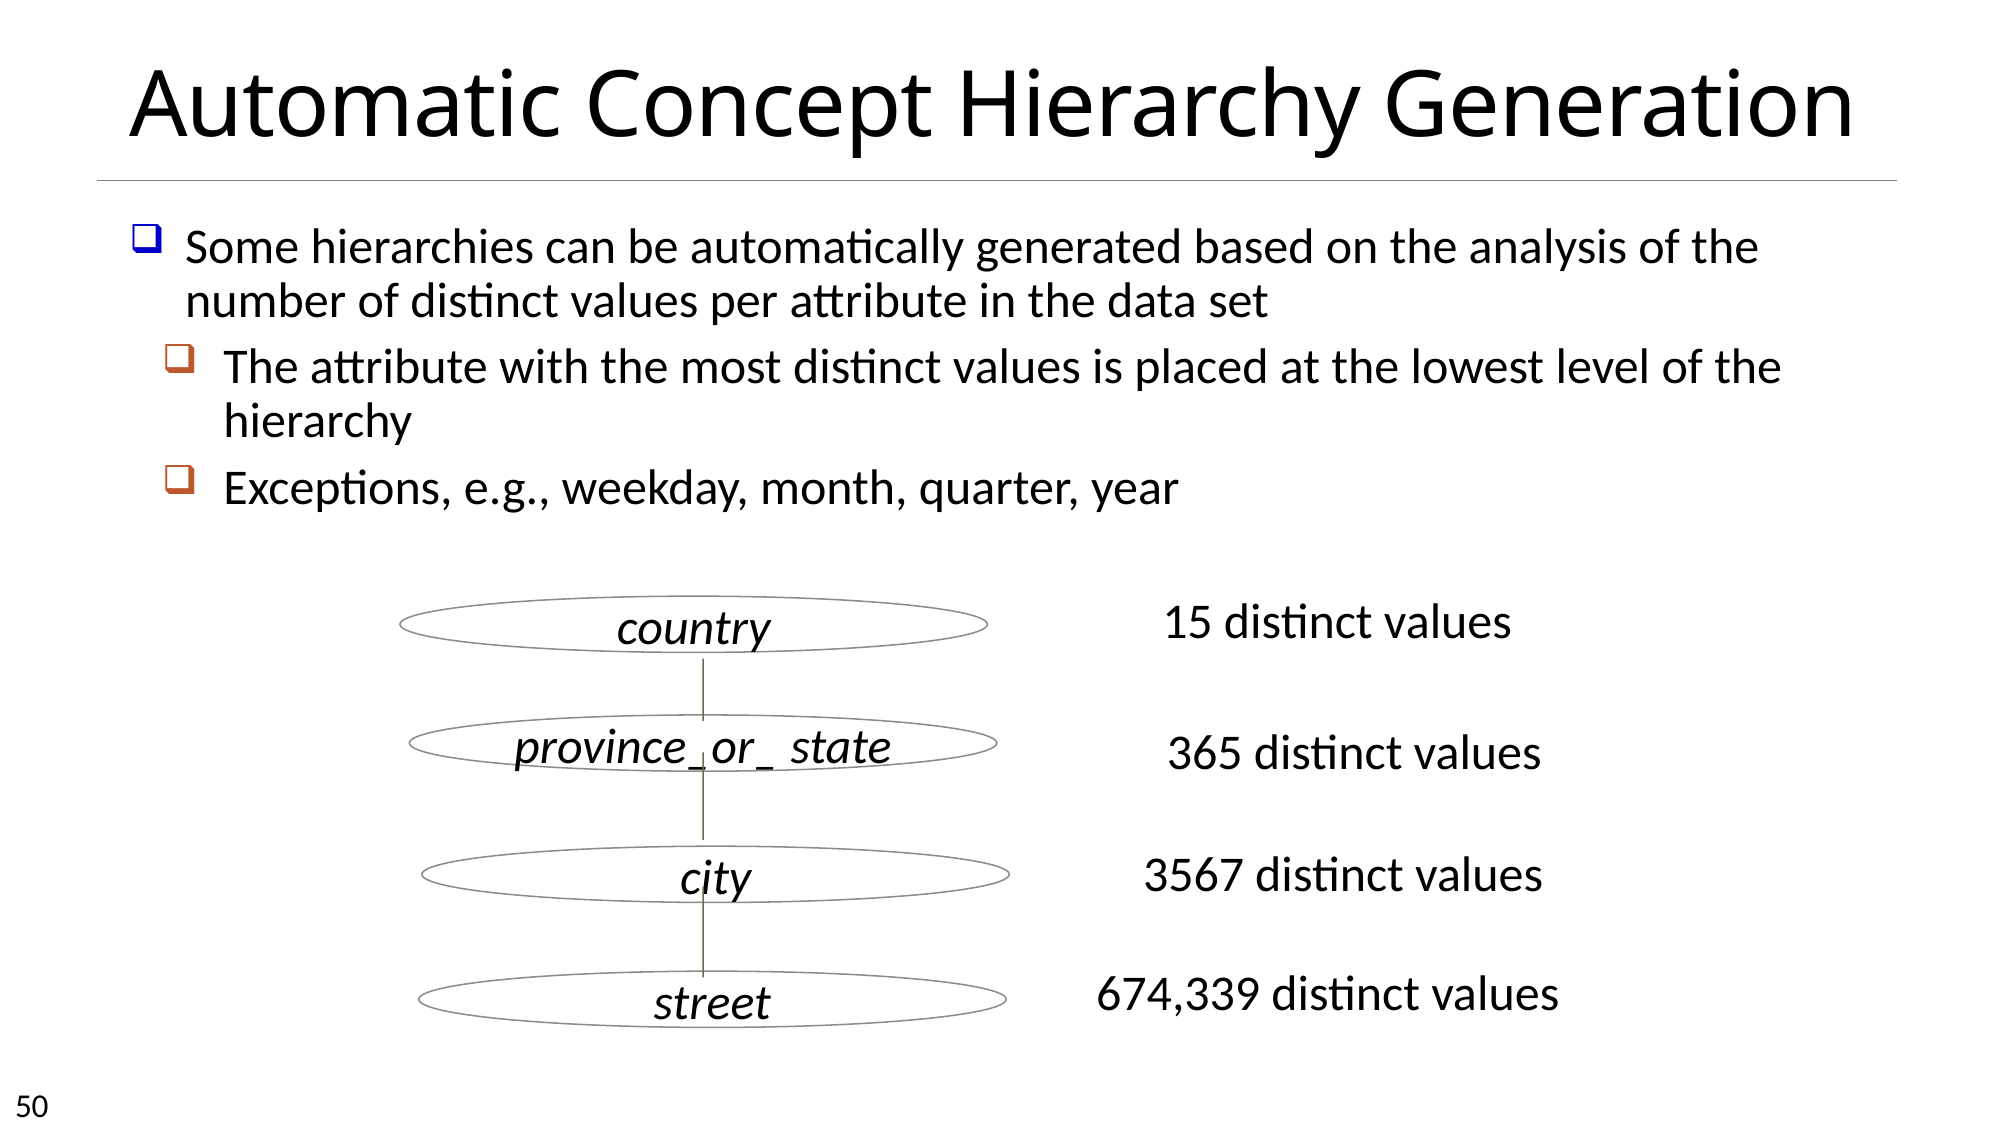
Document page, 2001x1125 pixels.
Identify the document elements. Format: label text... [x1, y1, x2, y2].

list Some hierarchies can be automatically generated based on the analysis of the number of distinct values per attribute in the data set The attribute with the most distinct values is placed at the lowest level of the hierarchy Exceptions, e.g., weekday, month, quarter, year [114, 212, 1865, 588]
title Automatic Concept Hierarchy Generation [80, 50, 1906, 163]
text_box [399, 580, 1578, 1030]
